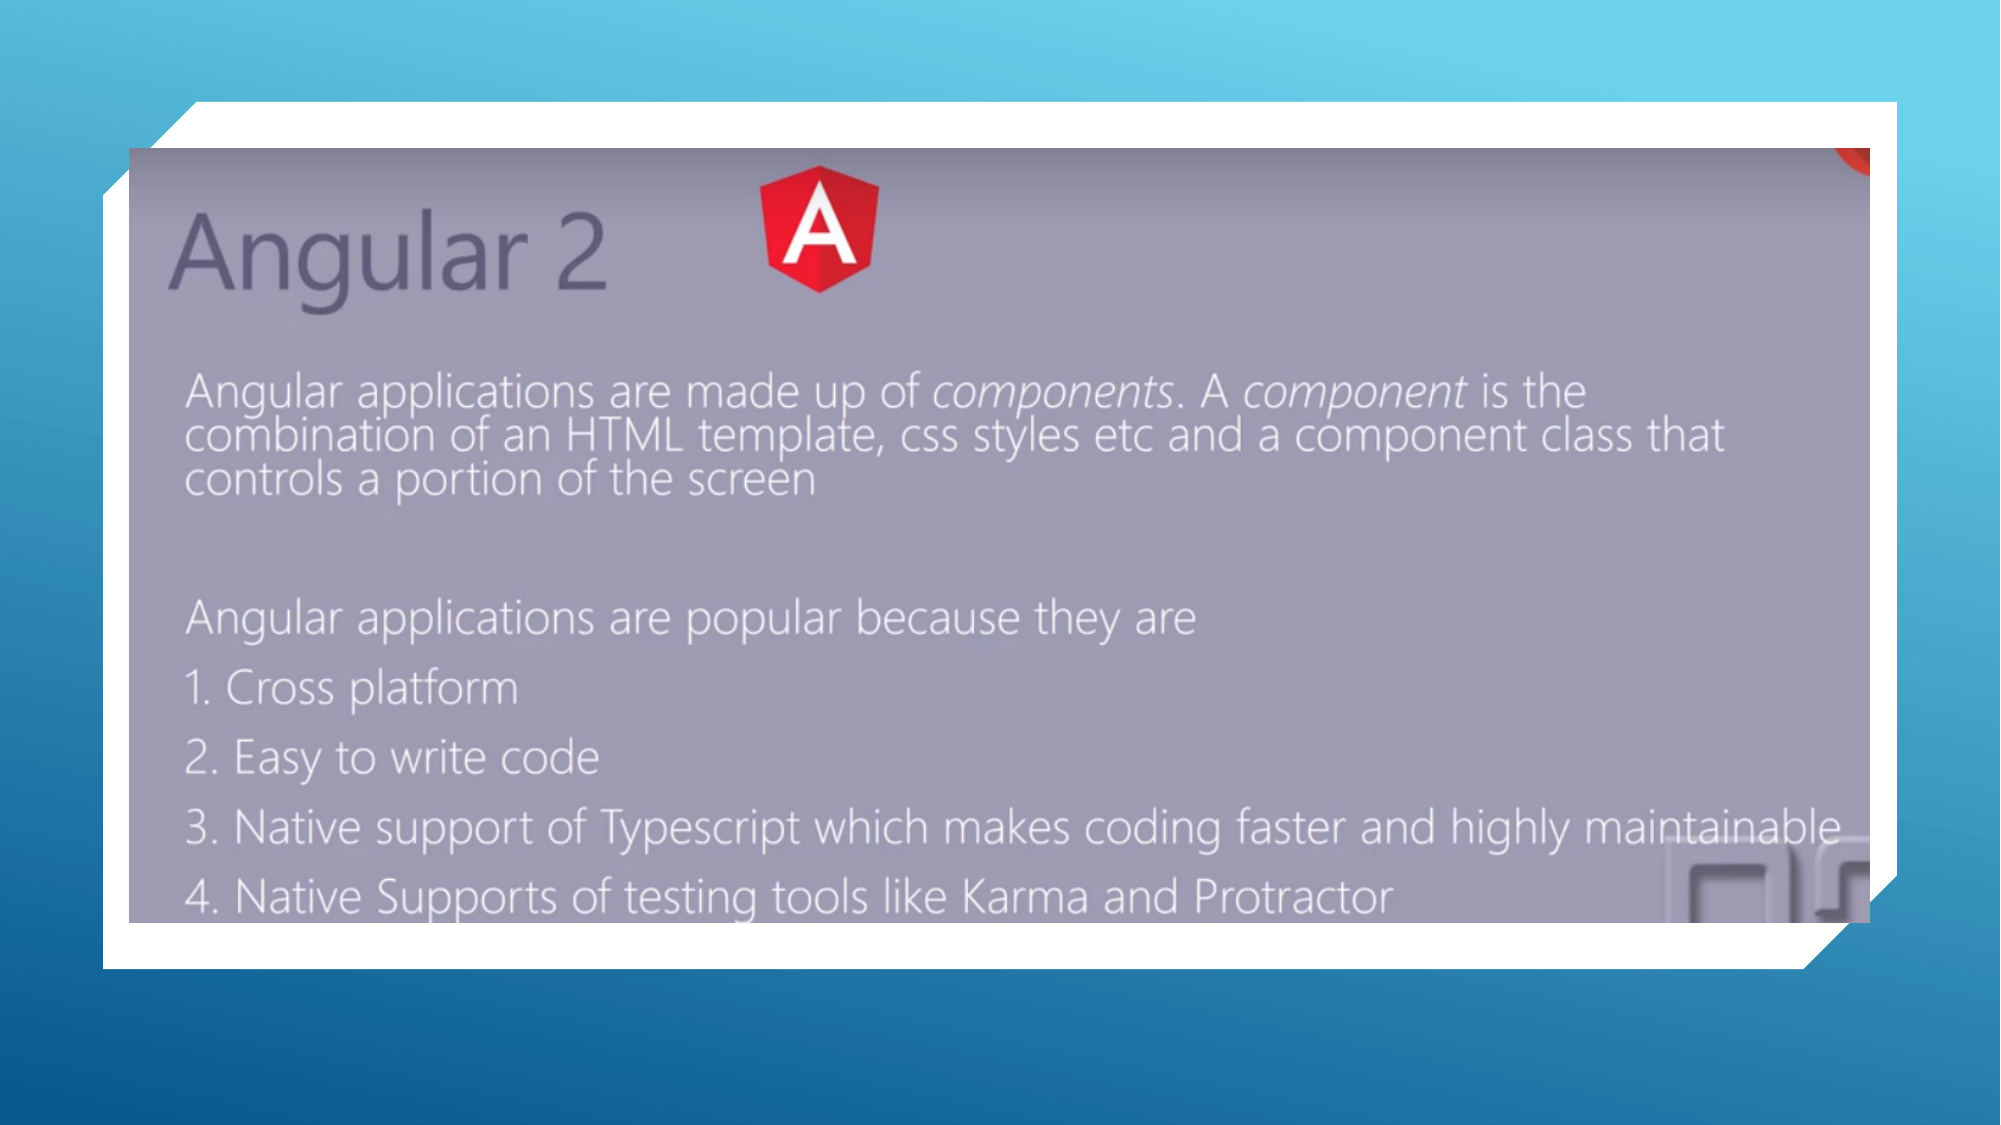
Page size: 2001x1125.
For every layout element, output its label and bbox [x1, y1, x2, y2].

list [129, 148, 1871, 923]
text_box [101, 167, 1510, 971]
text_box [1510, 485, 2000, 1013]
text_box [148, 100, 1899, 485]
text_box [0, 0, 2000, 1125]
